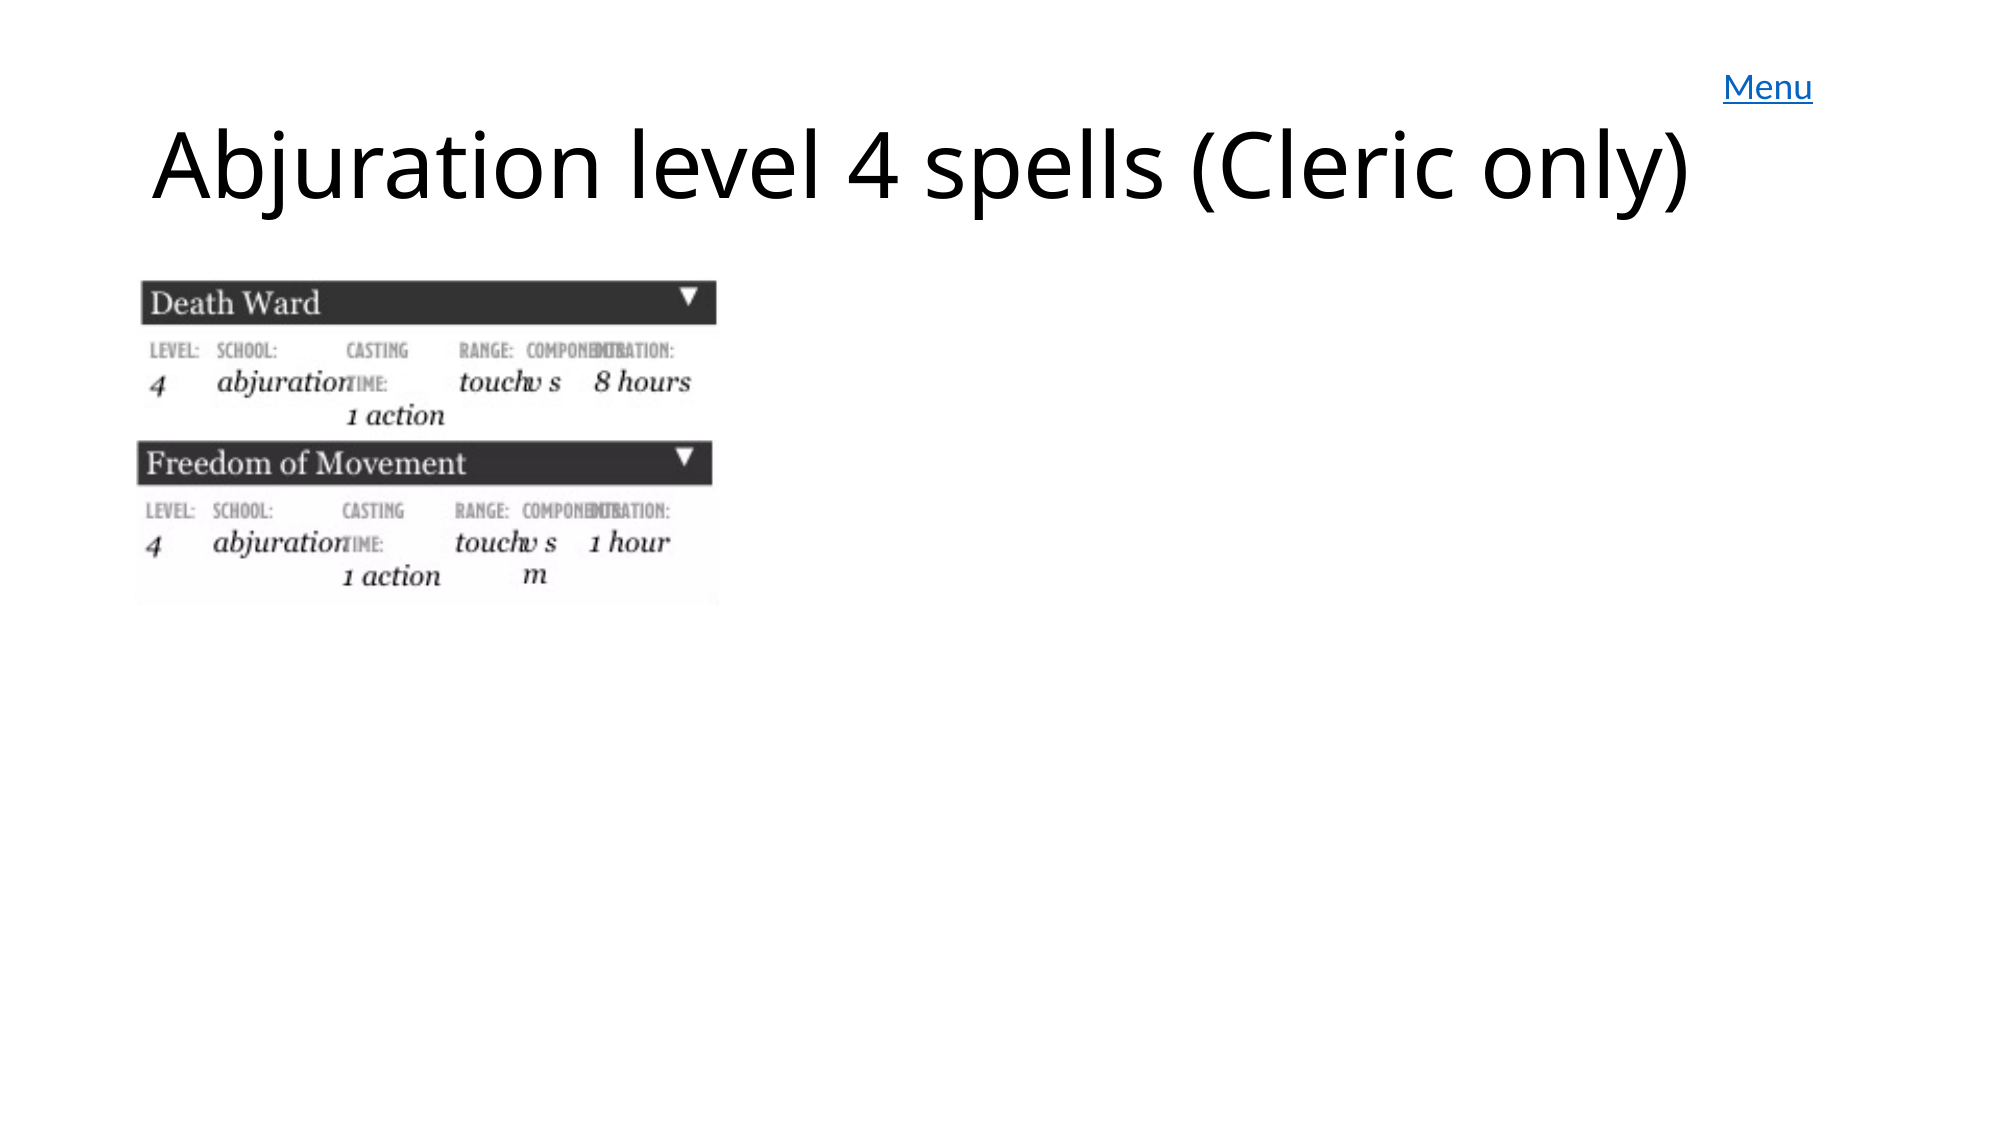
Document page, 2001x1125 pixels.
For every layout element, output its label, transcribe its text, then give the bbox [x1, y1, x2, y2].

picture [135, 439, 719, 605]
text_box Menu [1347, 9, 1828, 115]
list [137, 277, 719, 439]
title Abjuration level 4 spells (Cleric only) [137, 59, 1863, 278]
